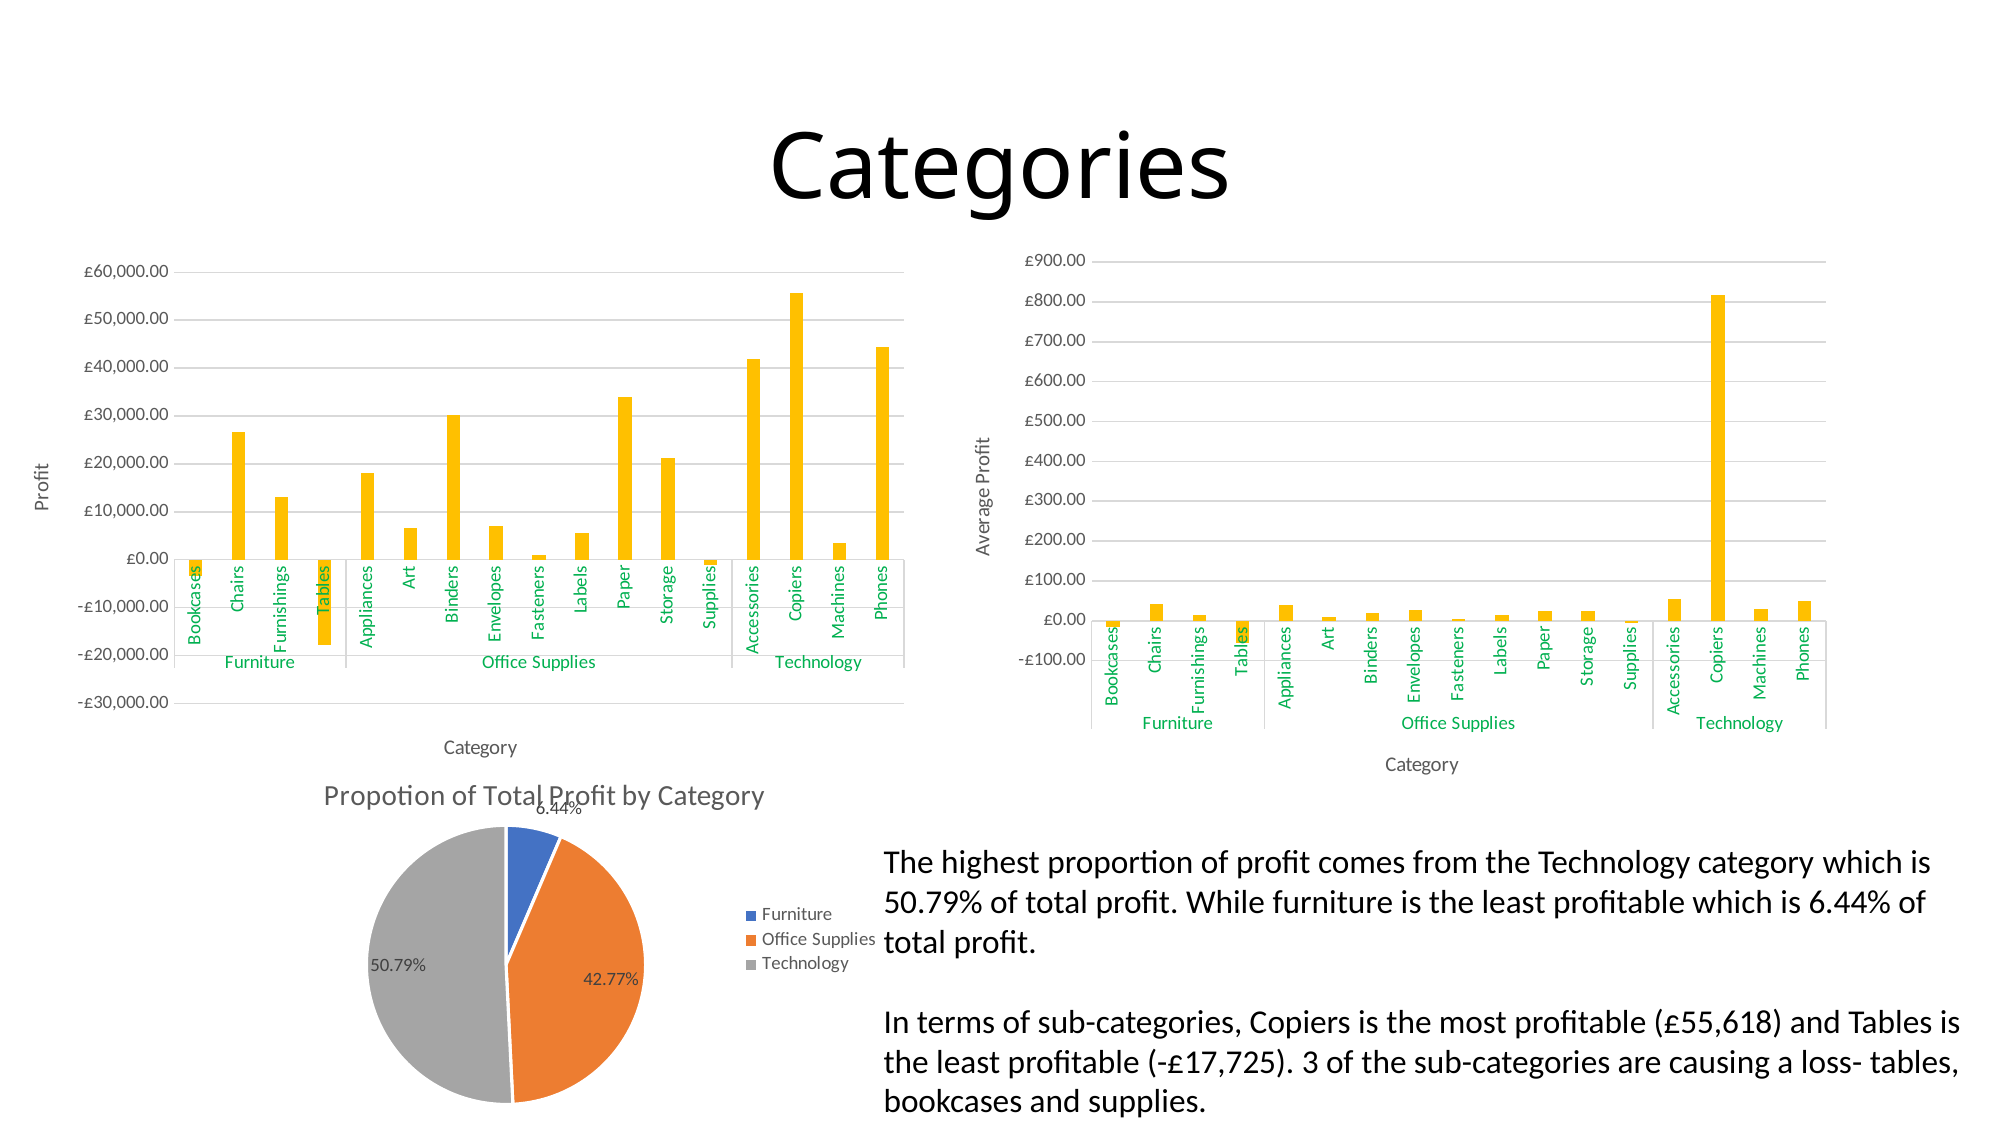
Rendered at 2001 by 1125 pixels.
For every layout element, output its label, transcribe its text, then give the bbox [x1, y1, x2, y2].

chart [940, 245, 1844, 807]
text_box The highest proportion of profit comes from the Technology category which is 50.79% of total profit. While furniture is the least profitable which is 6.44% of total profit. In terms of sub-categories, Copiers is the most profitable (£55,618) and Tables is the least profitable (-£17,725). 3 of the sub-categories are causing a loss- tables, bookcases and supplies. [895, 832, 2000, 1125]
chart [0, 252, 923, 1125]
title Categories [137, 59, 1863, 278]
